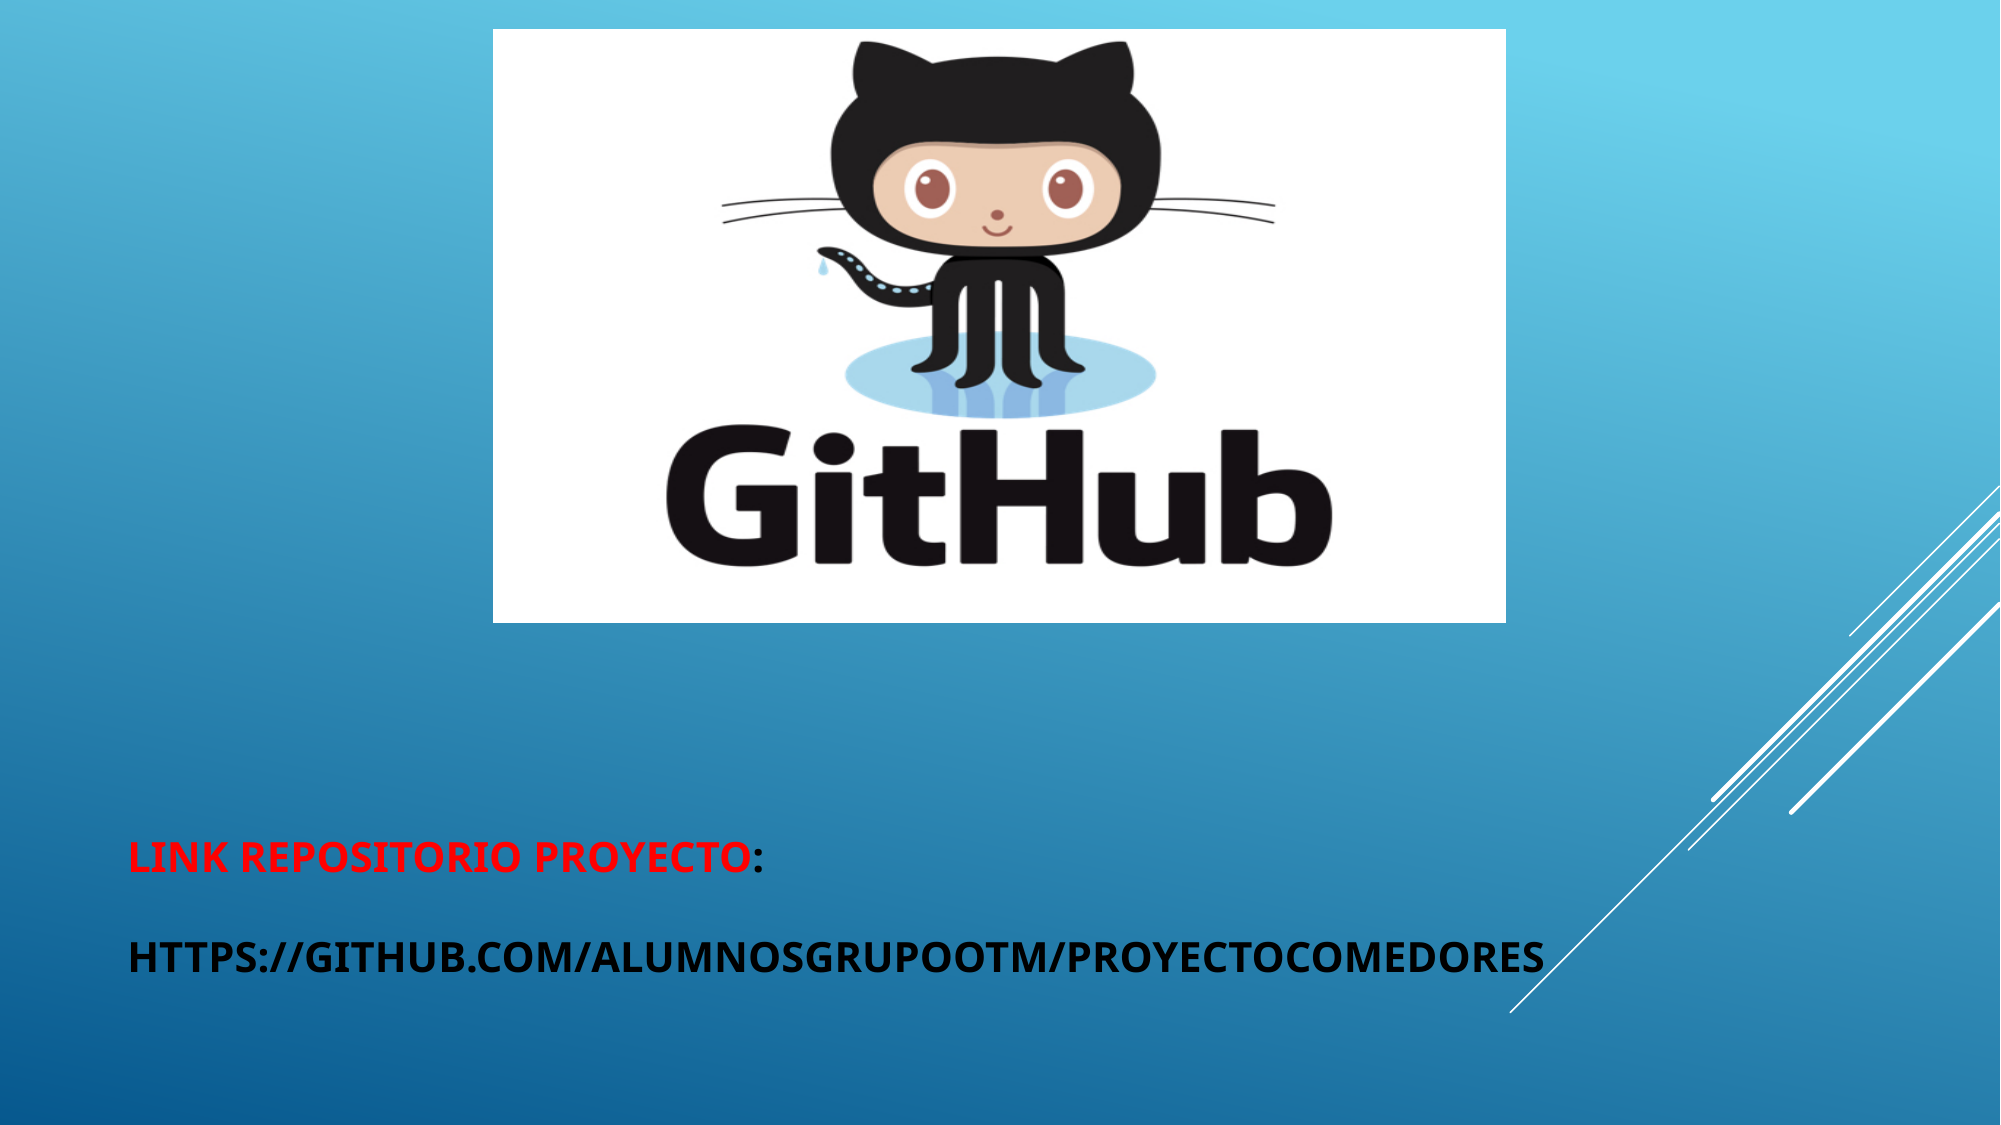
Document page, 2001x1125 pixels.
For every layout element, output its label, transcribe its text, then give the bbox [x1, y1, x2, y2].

title LINk repositorio proyecto: https://github.com/alumnosGrupoOTM/ProyectoComedores [112, 736, 1957, 1076]
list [493, 29, 1507, 623]
